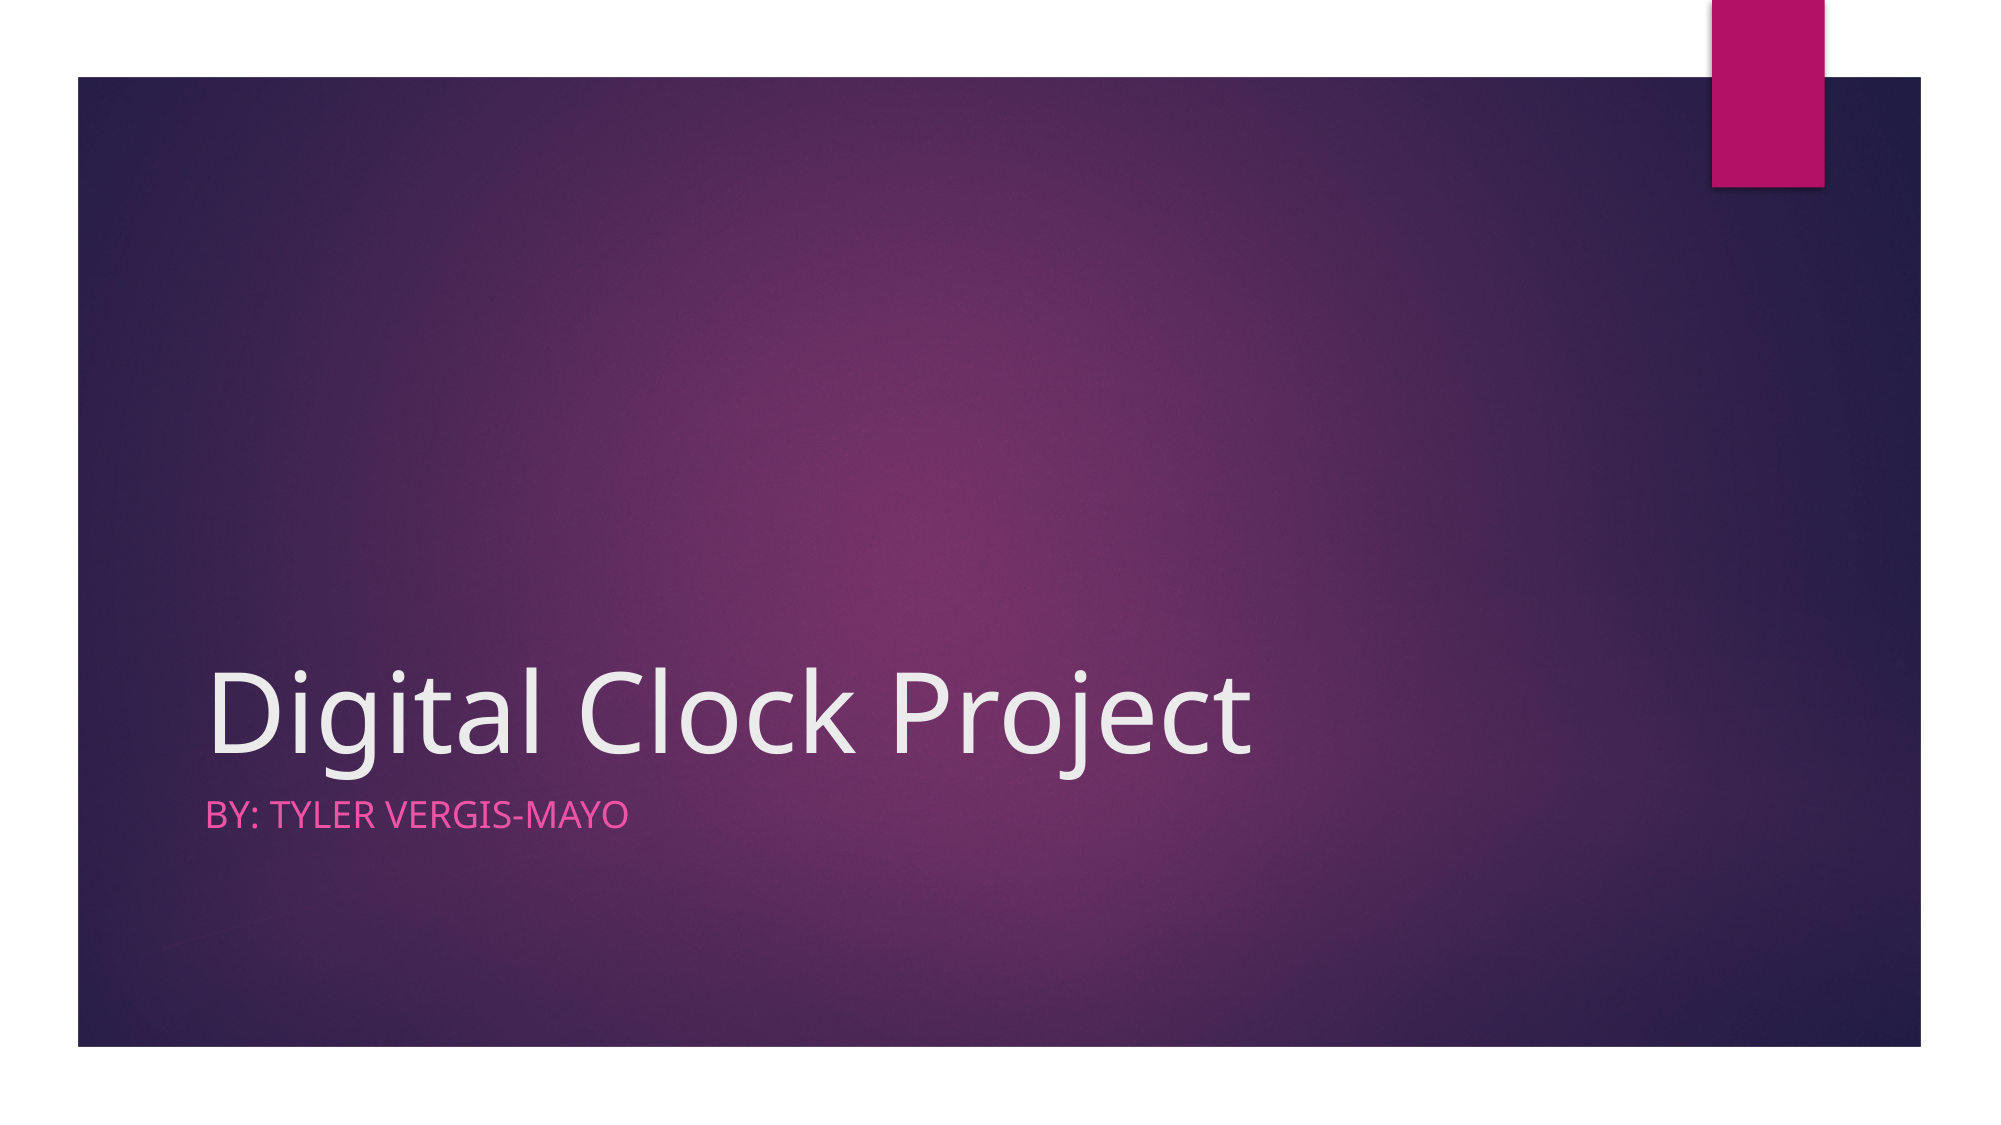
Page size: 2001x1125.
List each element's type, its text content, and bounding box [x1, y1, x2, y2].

title Digital Clock Project [189, 344, 1638, 783]
subtitle By: Tyler vergis-Mayo [189, 783, 1638, 925]
